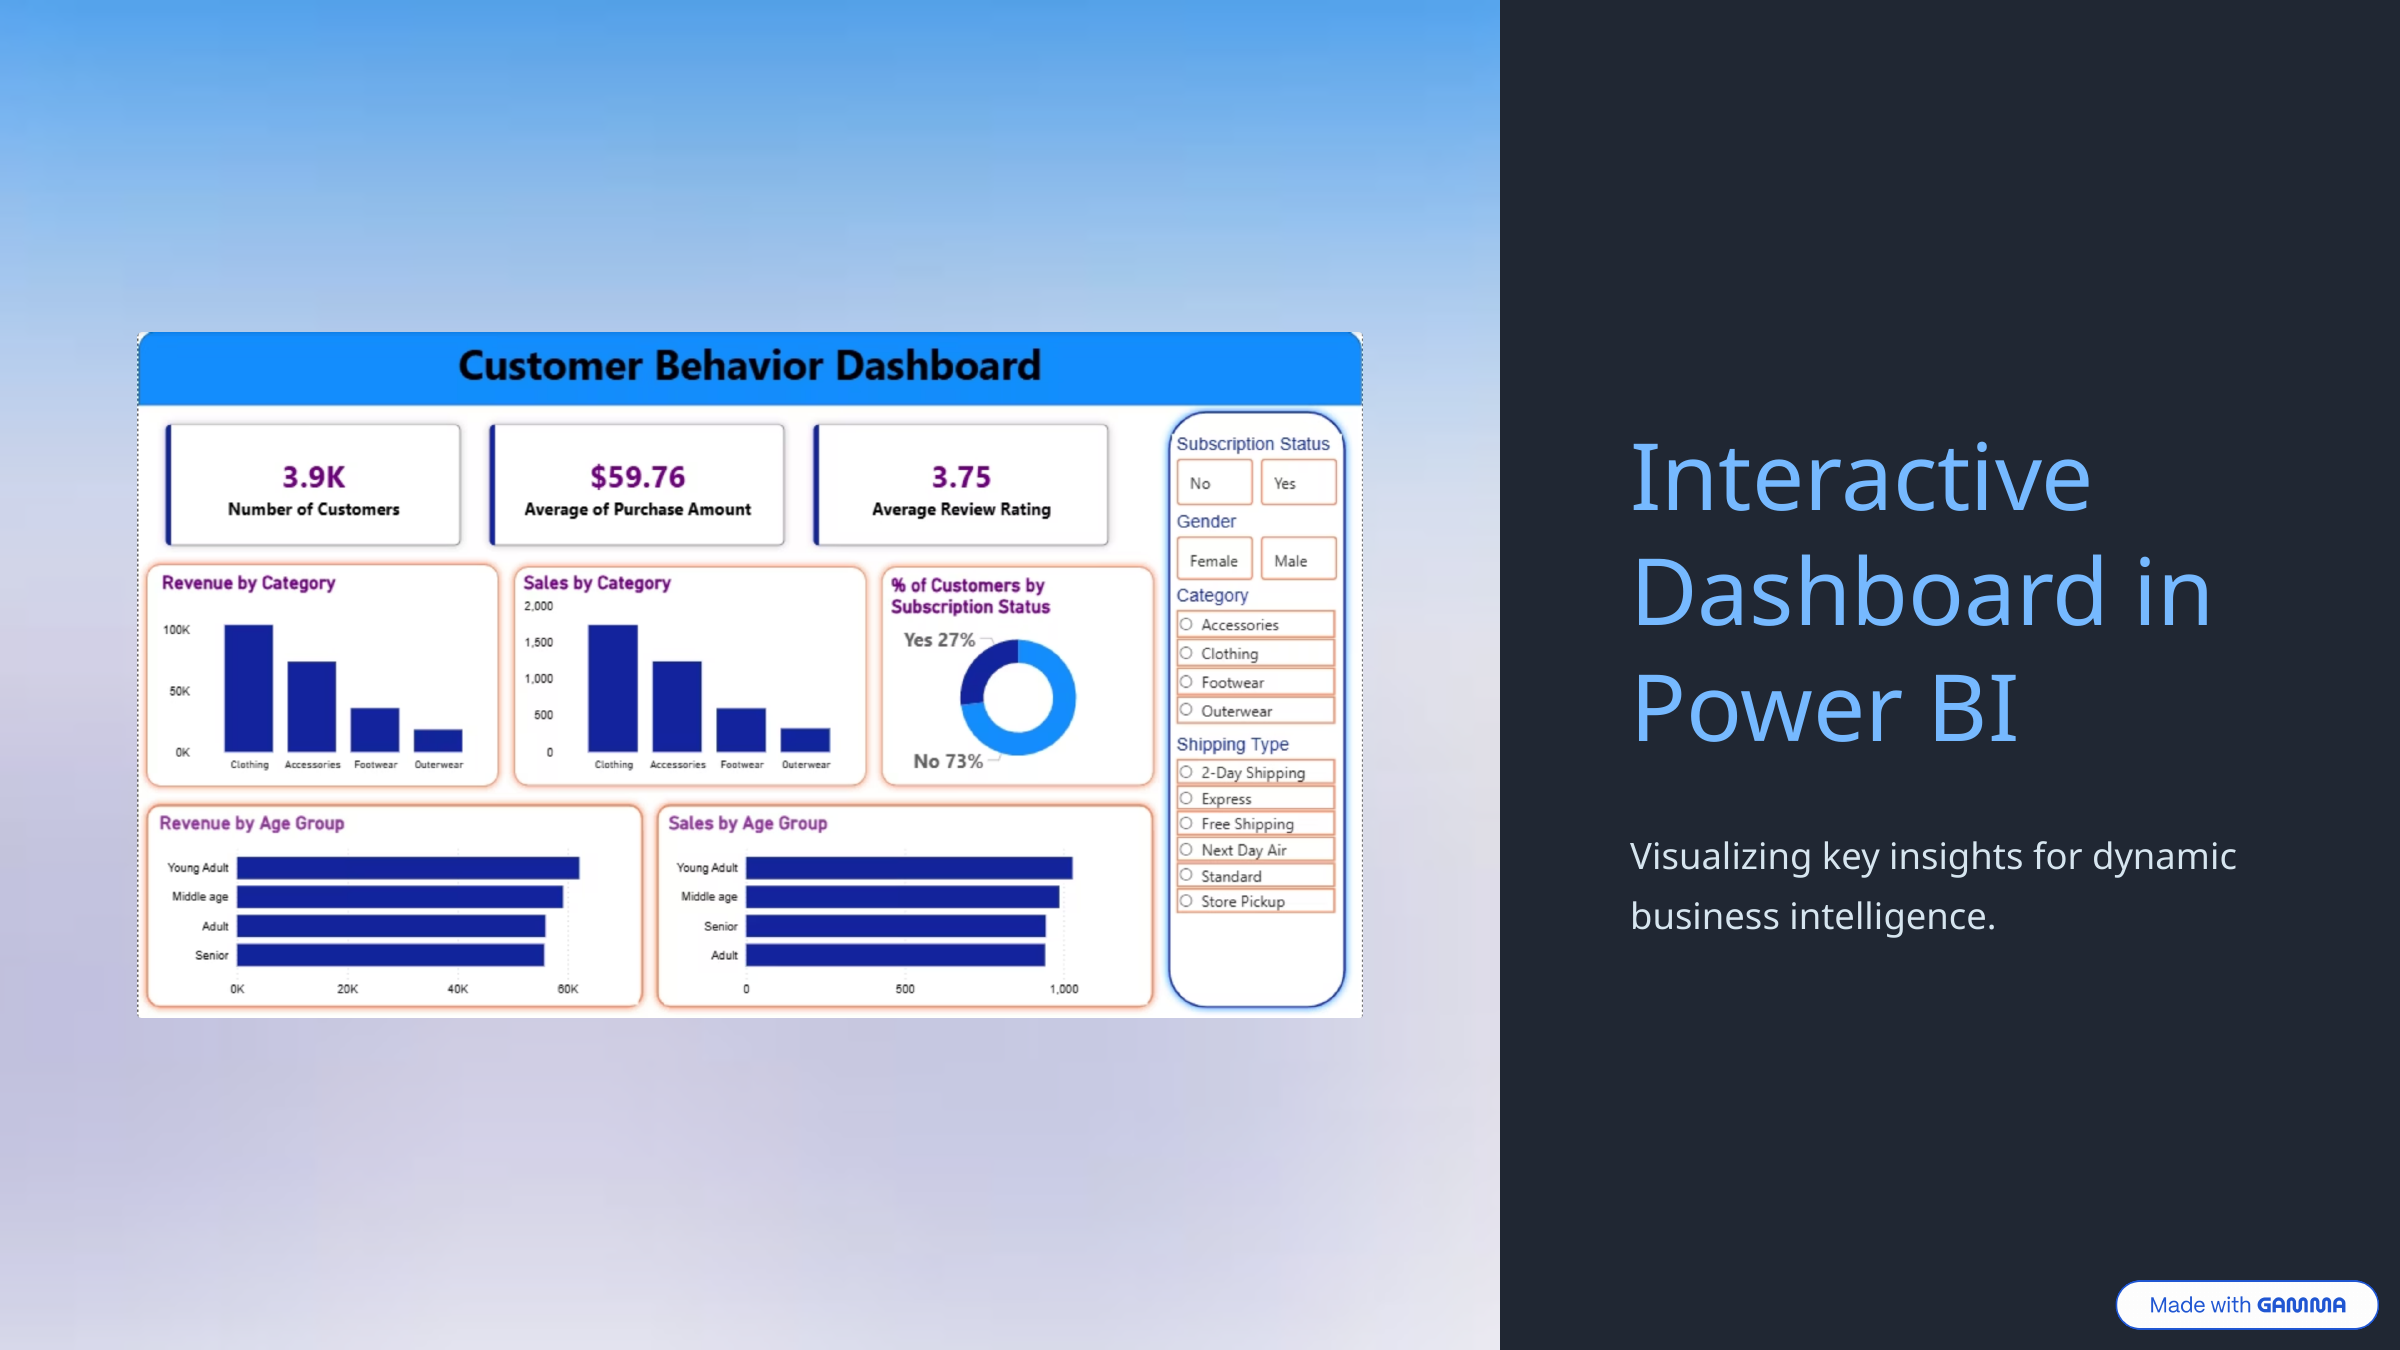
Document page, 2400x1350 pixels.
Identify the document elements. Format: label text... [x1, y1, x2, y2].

text_box Visualizing key insights for dynamic business intelligence. [1630, 817, 2270, 937]
picture [2106, 1271, 2389, 1339]
picture [0, 0, 1500, 1350]
text_box Interactive Dashboard in Power BI [1630, 413, 2270, 762]
